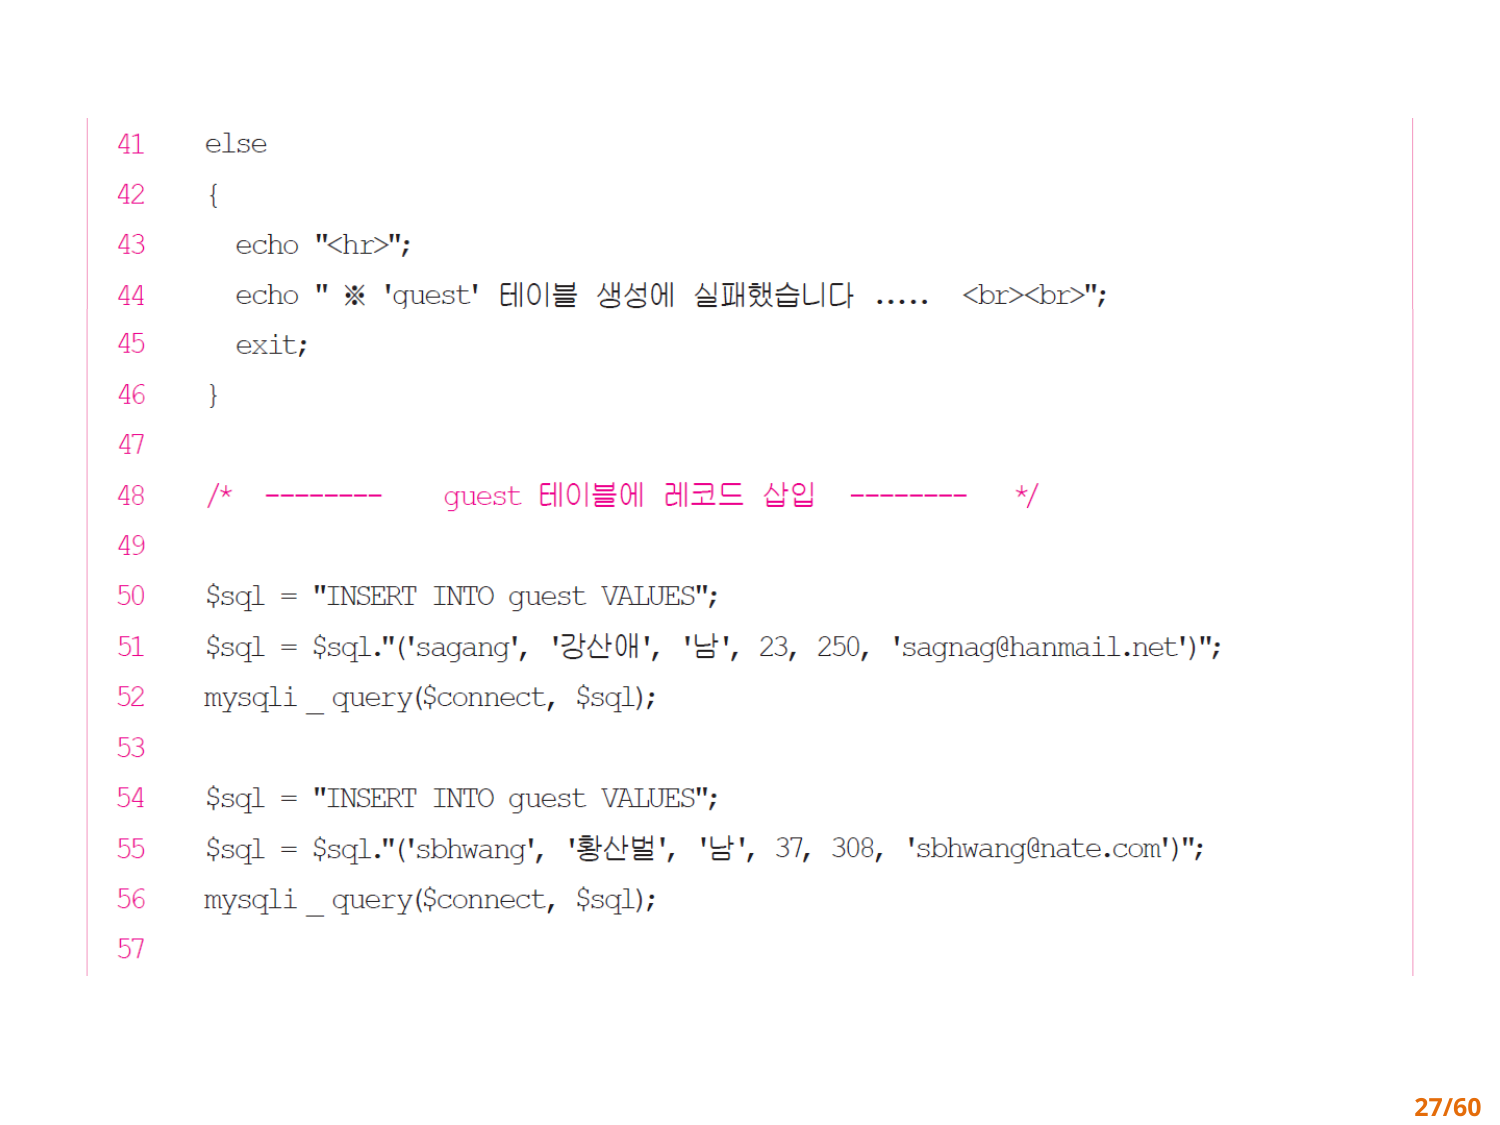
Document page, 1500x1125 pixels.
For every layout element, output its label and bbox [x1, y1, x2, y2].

text_box [67, 117, 1436, 977]
